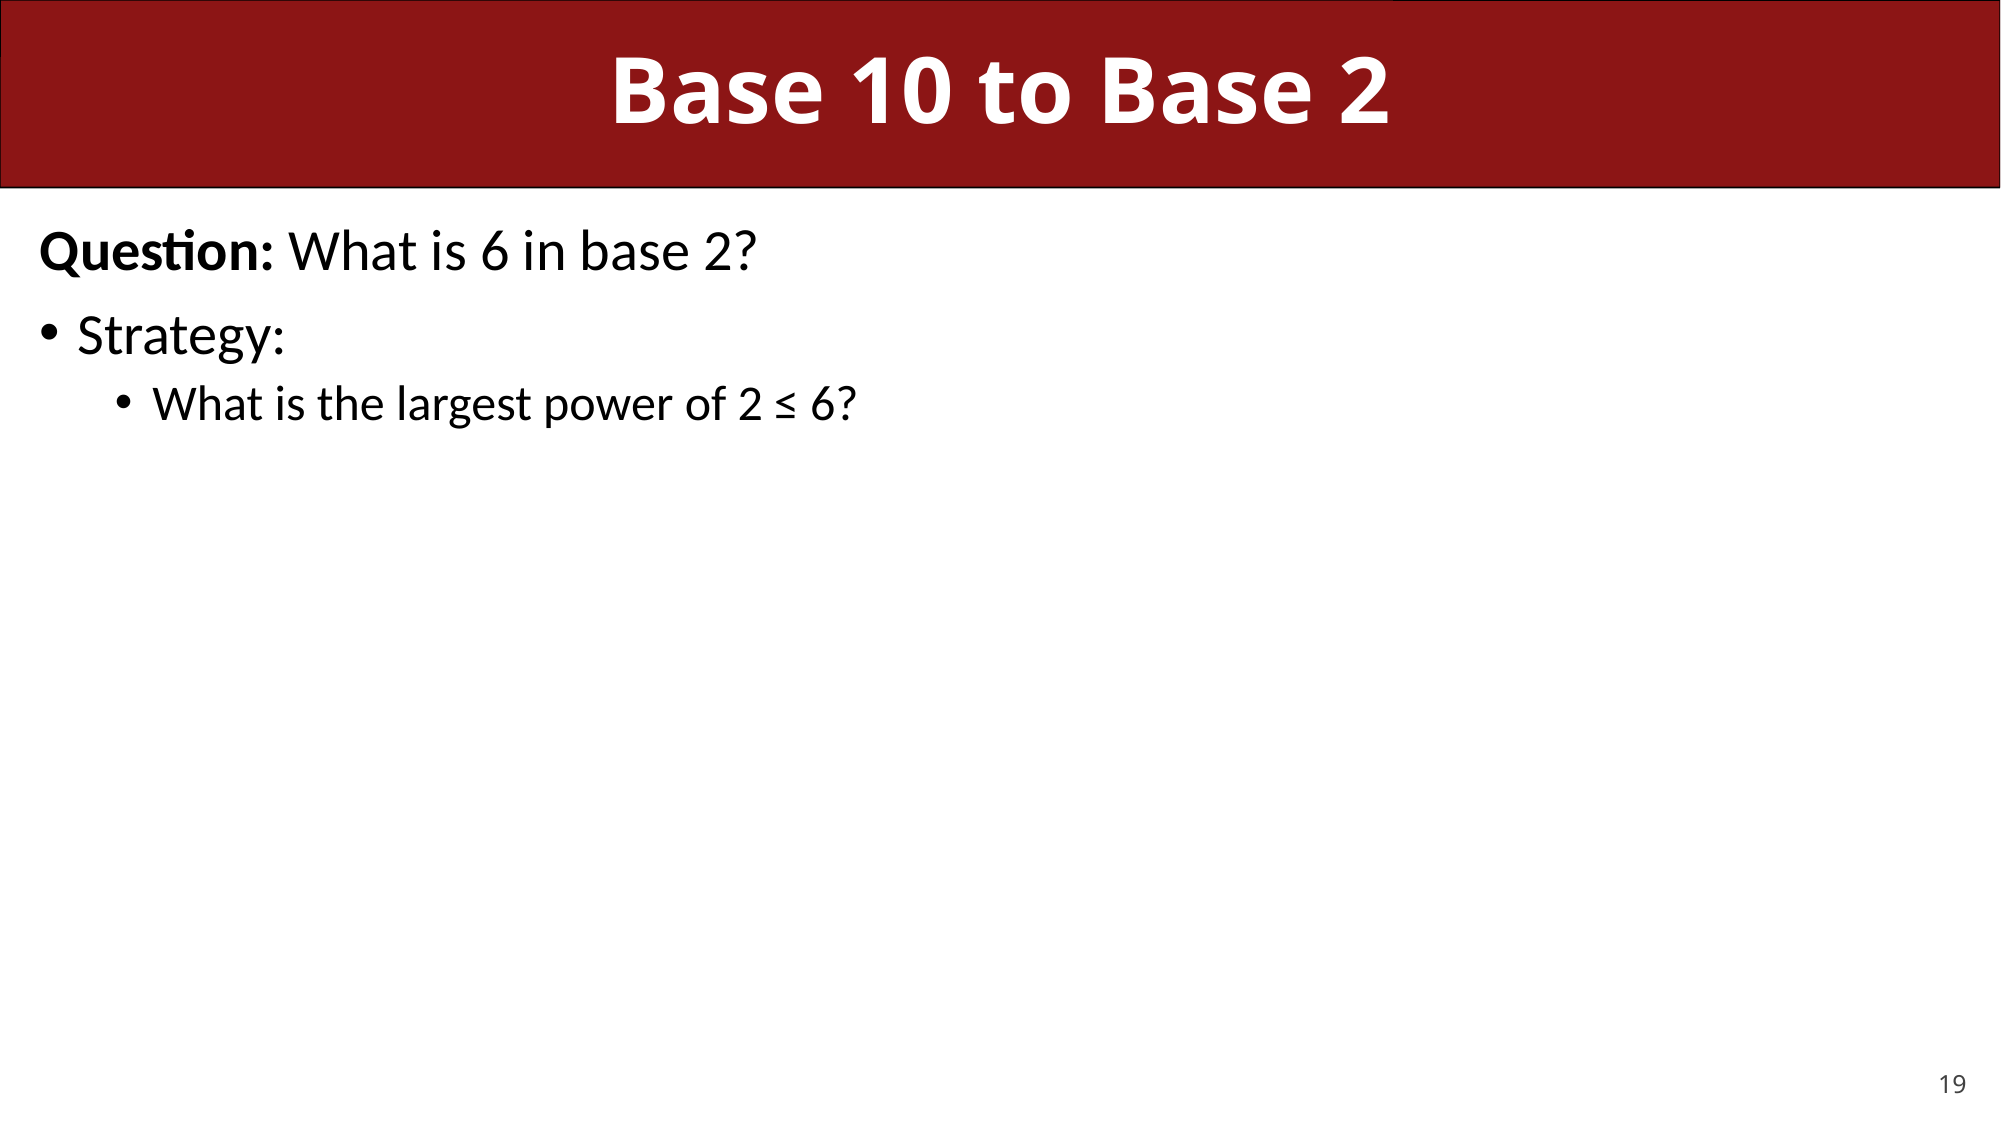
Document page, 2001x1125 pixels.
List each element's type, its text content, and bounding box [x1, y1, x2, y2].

list Question: What is 6 in base 2? Strategy: What is the largest power of 2 ≤ 6? [24, 212, 1963, 440]
title Base 10 to Base 2 [75, 0, 1925, 188]
